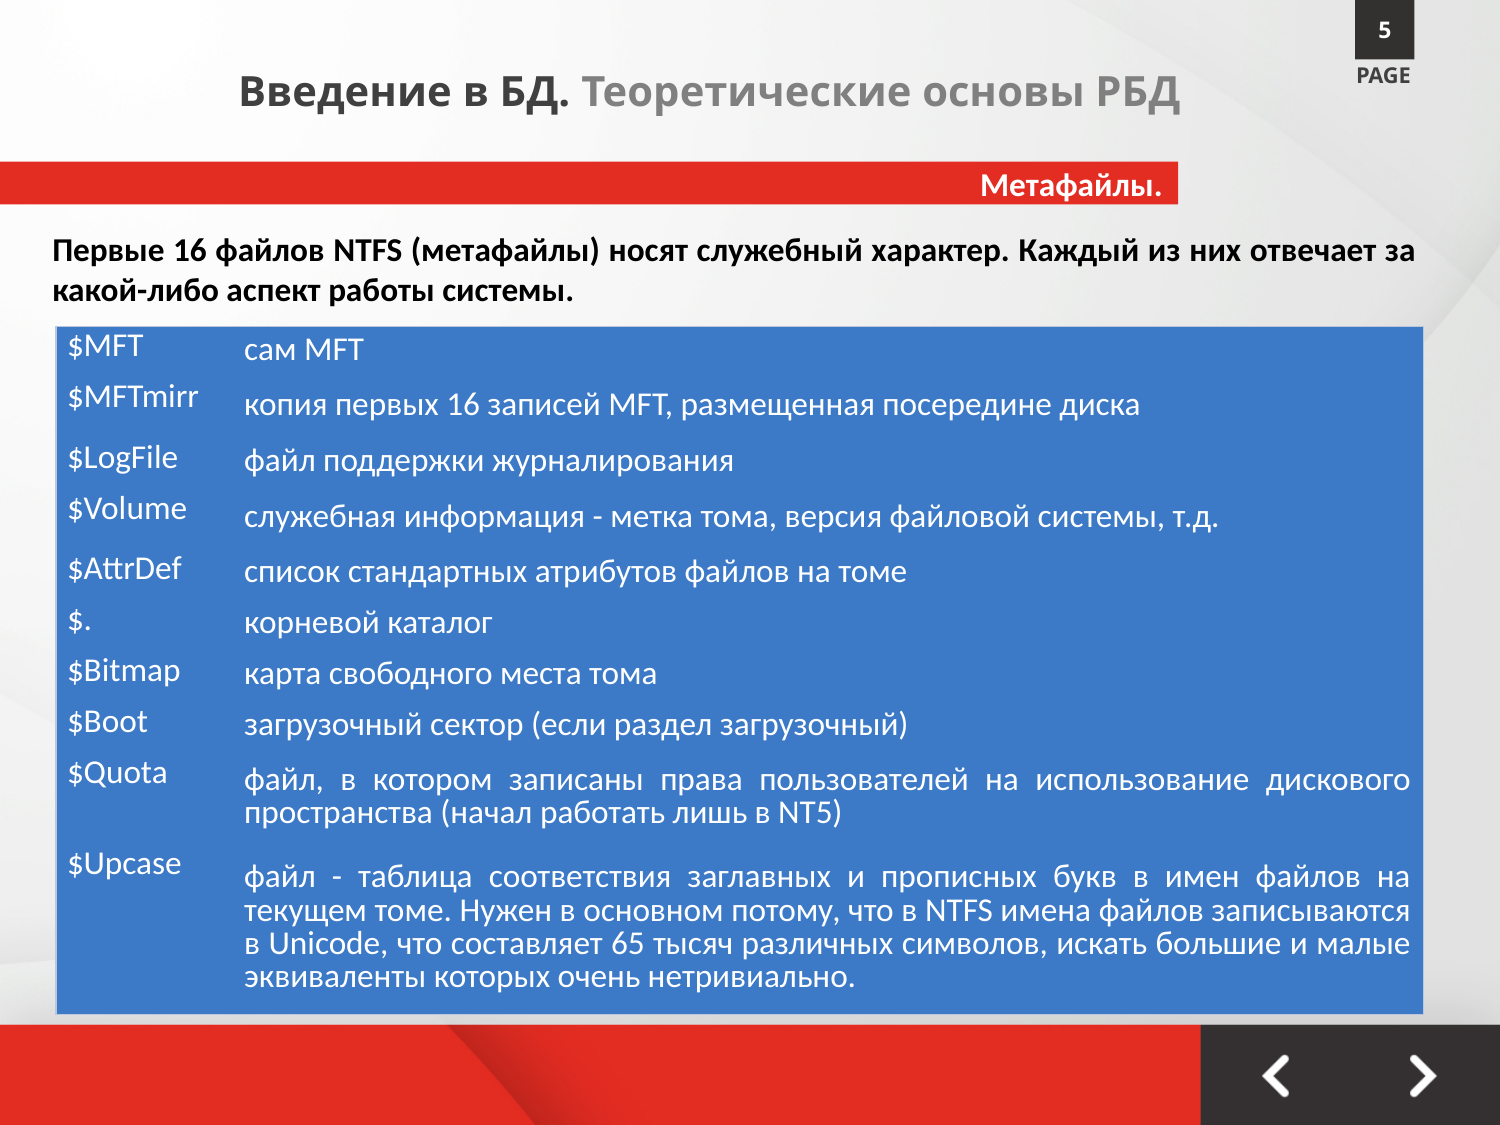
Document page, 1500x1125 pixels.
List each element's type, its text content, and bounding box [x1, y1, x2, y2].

picture [0, 0, 1500, 1125]
table_cell $Quota [57, 753, 233, 844]
table_cell карта свободного места тома [233, 651, 1423, 702]
table_cell служебная информация - метка тома, версия файловой системы, т.д. [233, 489, 1423, 549]
table_cell загрузочный сектор (если раздел загрузочный) [233, 702, 1423, 753]
table_cell $LogFile [57, 438, 233, 489]
table_cell файл - таблица соответствия заглавных и прописных букв в имен файлов на текущем томе. Нужен в основном потому, что в NTFS имена файлов записываются в Unicode, что составляет 65 тысяч различных символов, искать большие и малые эквиваленты которых очень нетривиально. [233, 844, 1423, 1014]
table_cell $Bitmap [57, 651, 233, 702]
subtitle Метафайлы. [0, 161, 1179, 205]
table_cell $Volume [57, 489, 233, 549]
table_cell $Boot [57, 702, 233, 753]
table_cell корневой каталог [233, 600, 1423, 651]
text_box PAGE [1341, 54, 1426, 96]
table_cell копия первых 16 записей MFT, размещенная посередине диска [233, 377, 1423, 438]
table_cell файл, в котором записаны права пользователей на использование дискового пространства (начал работать лишь в NT5) [233, 753, 1423, 844]
text_box Введение в БД. Теоретические основы РБД [22, 57, 1196, 123]
table_cell файл поддержки журналирования [233, 438, 1423, 489]
table_cell $Upcase [57, 844, 233, 1014]
table_cell $. [57, 600, 233, 651]
table_header сам MFT [233, 327, 1423, 377]
table_cell список стандартных атрибутов файлов на томе [233, 549, 1423, 600]
table_header $MFT [57, 327, 233, 377]
table_cell $MFTmirr [57, 377, 233, 438]
table_cell $AttrDef [57, 549, 233, 600]
text_box 5 [1353, 0, 1417, 61]
text_box Первые 16 файлов NTFS (метафайлы) носят служебный характер. Каждый из них отвечает за какой-либо аспект работы системы. [37, 221, 1433, 316]
